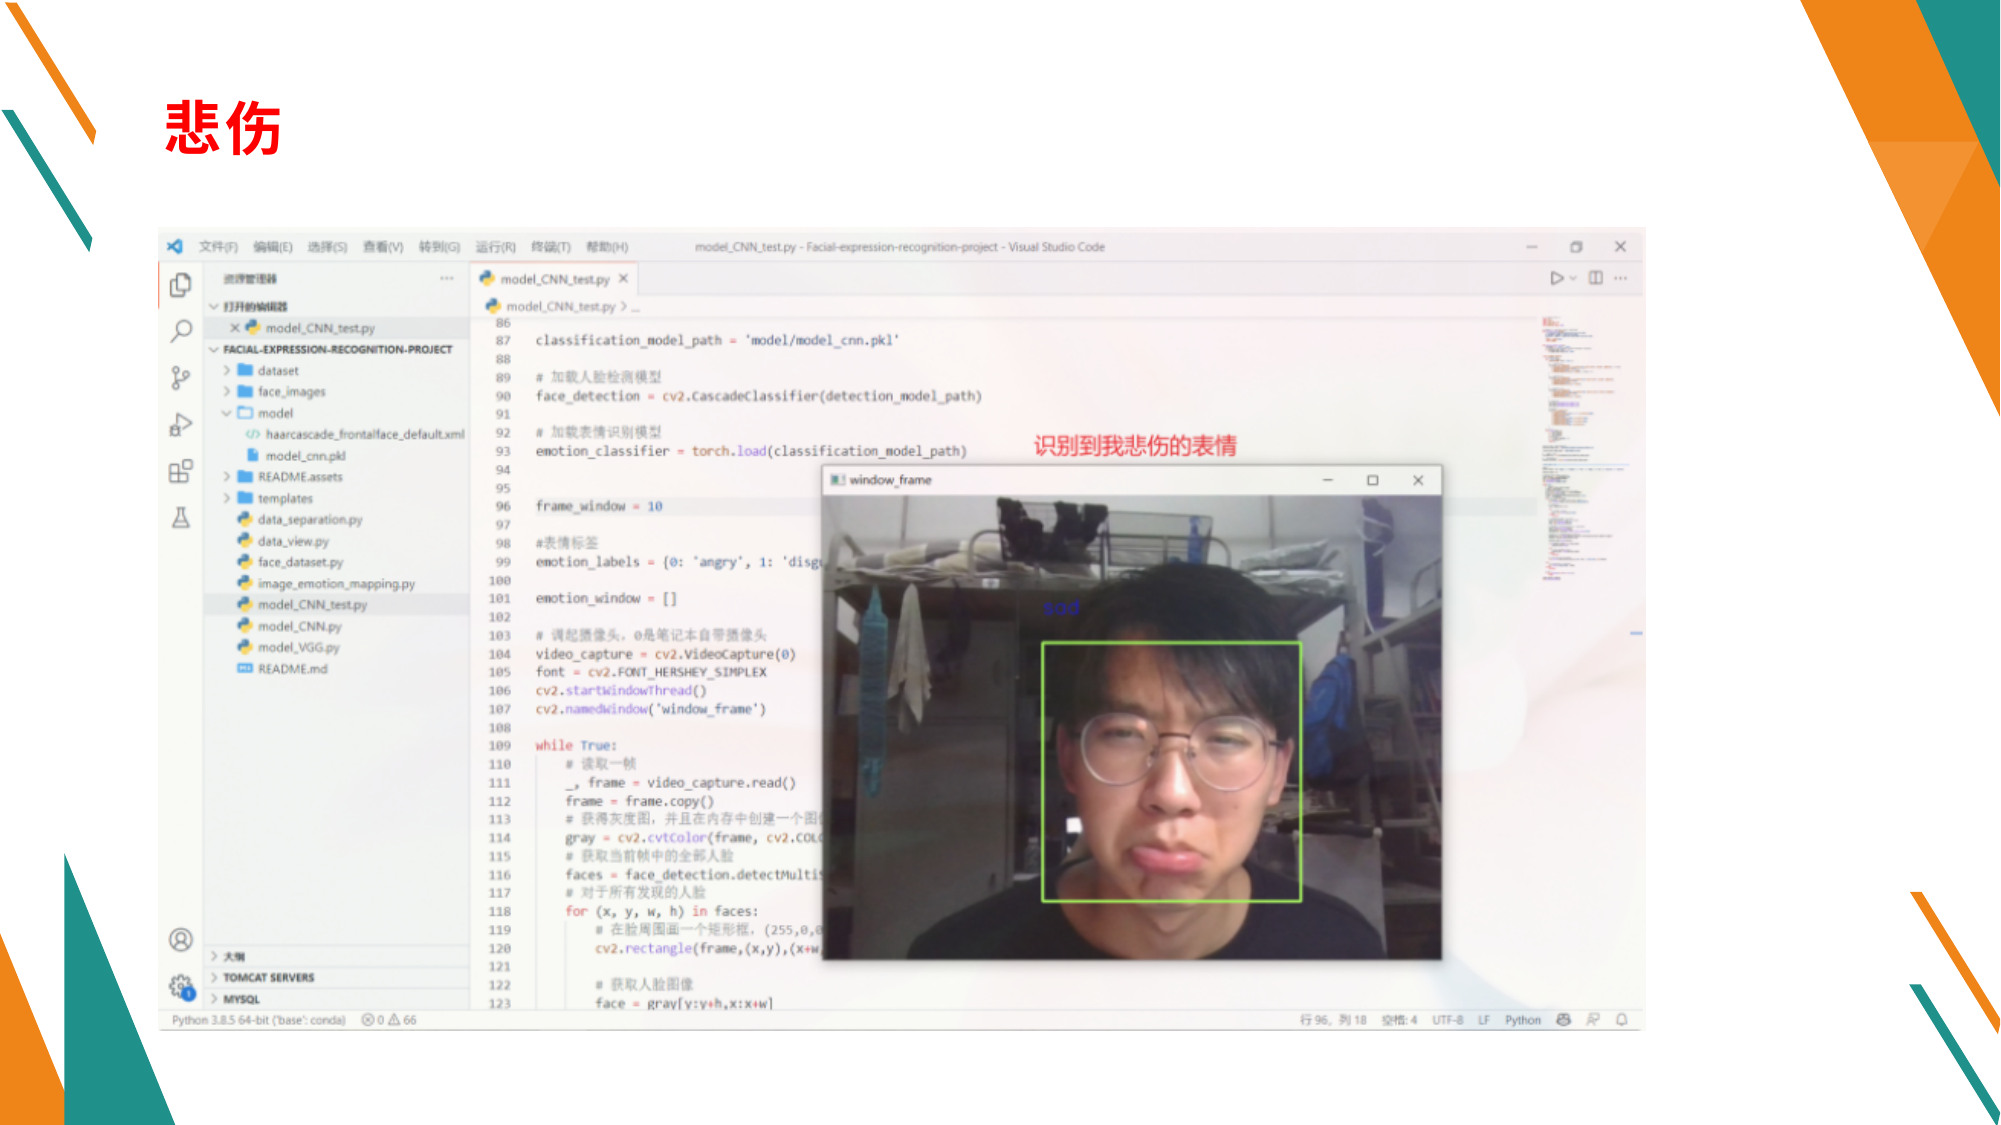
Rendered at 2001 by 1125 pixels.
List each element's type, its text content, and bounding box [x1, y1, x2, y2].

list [158, 227, 1646, 1031]
title 悲伤 [146, 85, 1942, 228]
